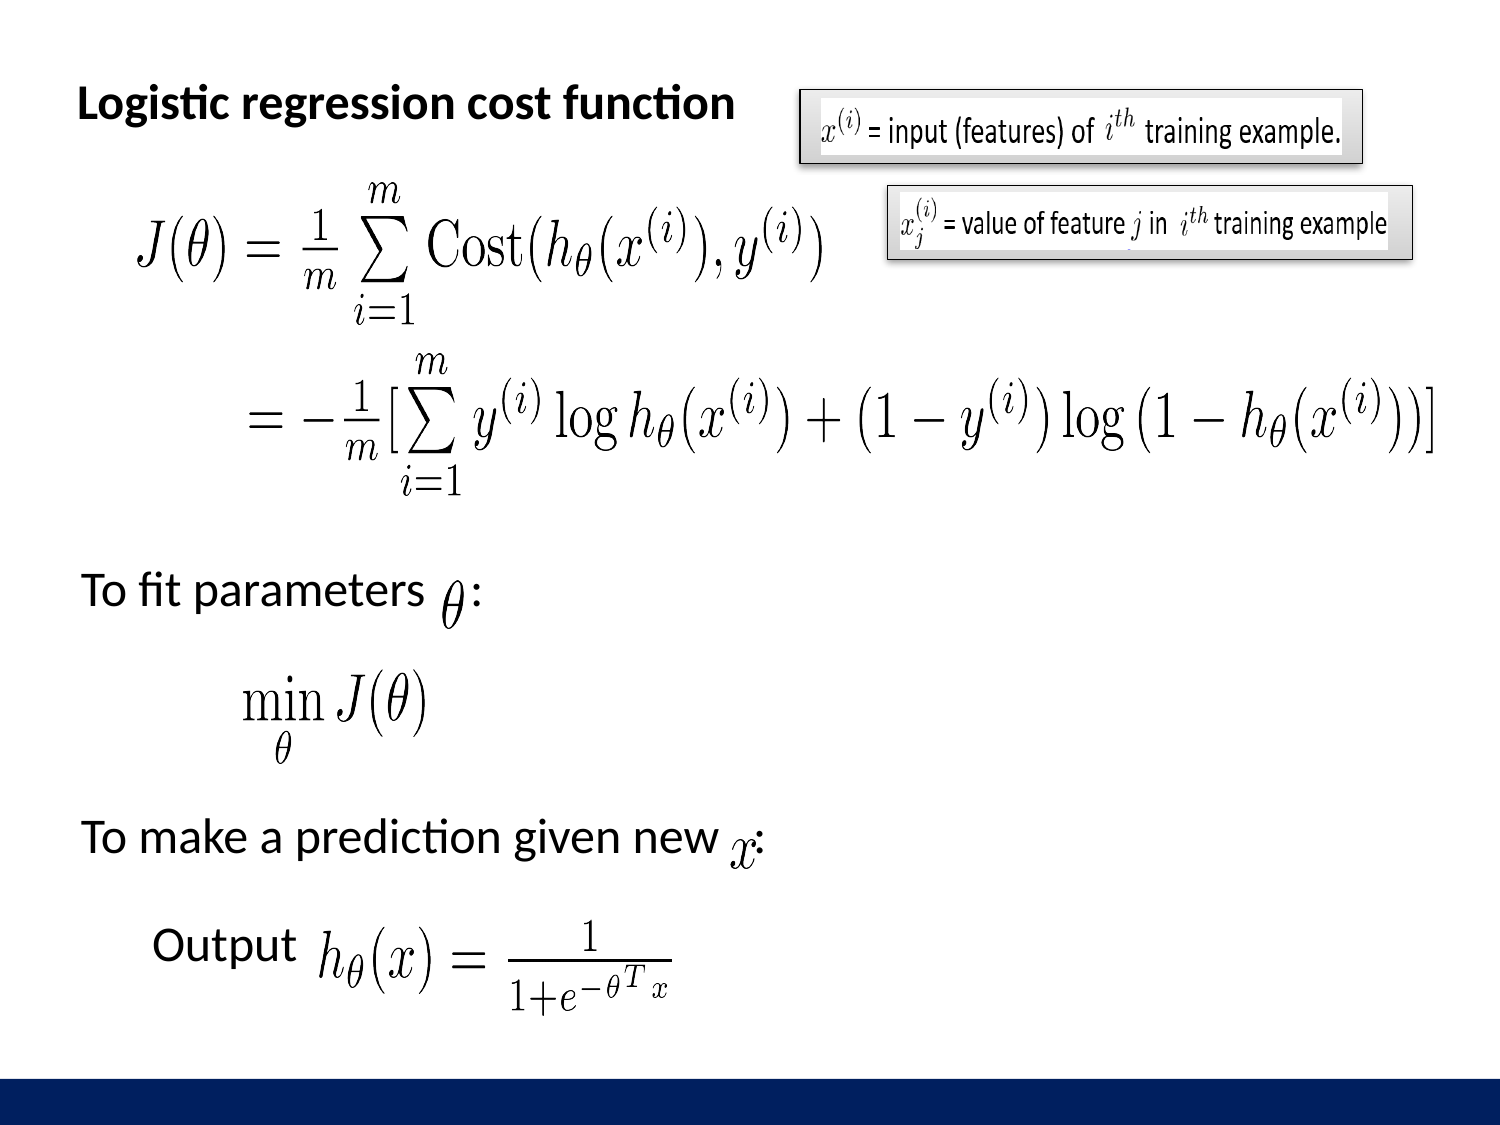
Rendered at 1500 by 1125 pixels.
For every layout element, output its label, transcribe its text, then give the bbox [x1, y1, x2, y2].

text_box Logistic regression cost function [62, 62, 950, 138]
picture [821, 98, 1343, 155]
text_box To make a prediction given new : [66, 795, 954, 871]
picture [249, 353, 1434, 497]
text_box To fit parameters : [66, 549, 954, 624]
text_box Output [137, 904, 1025, 980]
picture [730, 838, 756, 870]
text_box [887, 185, 1413, 260]
picture [319, 918, 672, 1016]
picture [441, 580, 464, 629]
picture [243, 669, 425, 765]
picture [899, 192, 1388, 250]
text_box [799, 89, 1363, 164]
picture [137, 182, 822, 326]
